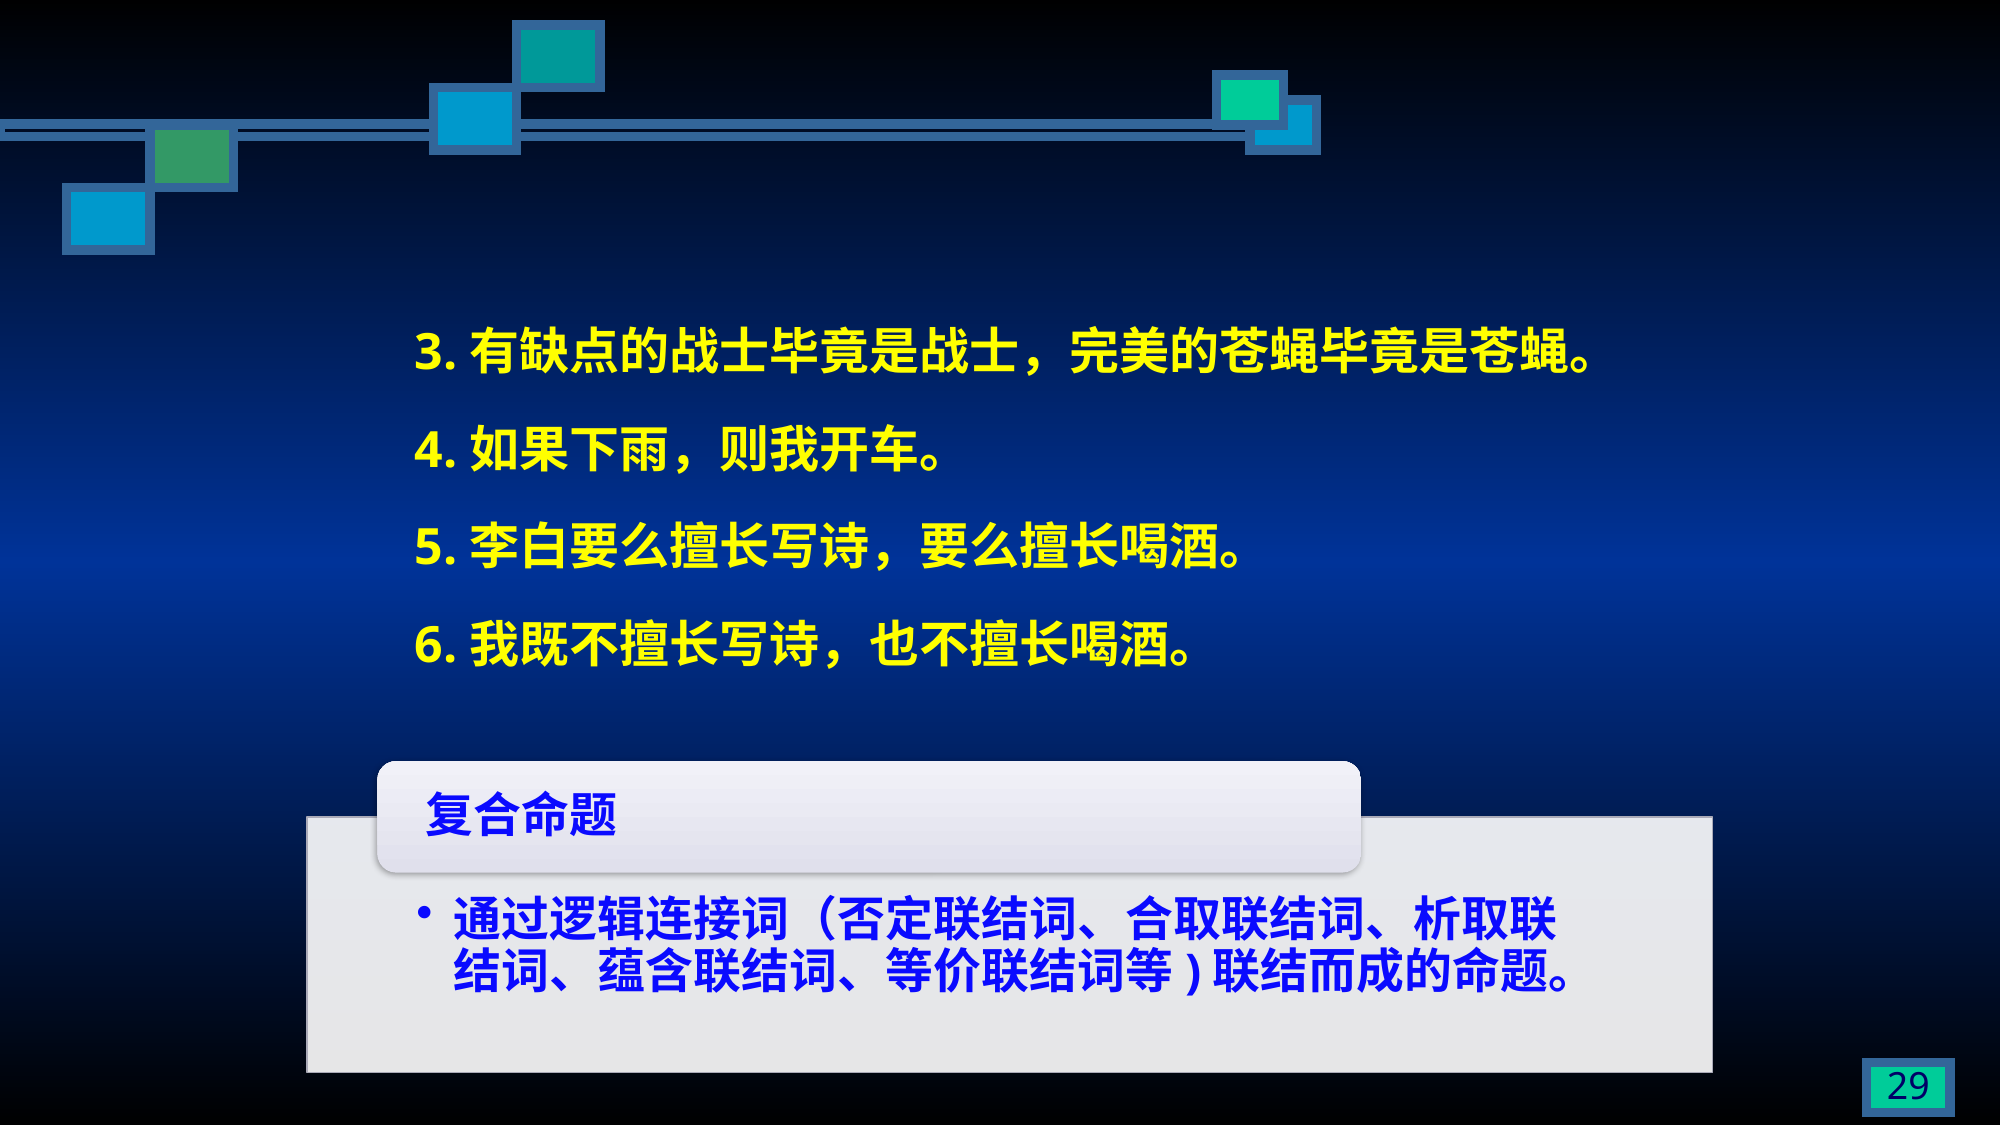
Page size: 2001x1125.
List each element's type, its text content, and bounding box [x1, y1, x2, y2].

list 3.有缺点的战士毕竟是战士，完美的苍蝇毕竟是苍蝇。 4.如果下雨，则我开车。 5.李白要么擅长写诗，要么擅长喝酒。 6.我既不擅长写诗，也不擅长喝酒。 [399, 312, 1638, 749]
slide_number 29 [1862, 1058, 1955, 1117]
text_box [306, 751, 1713, 1083]
